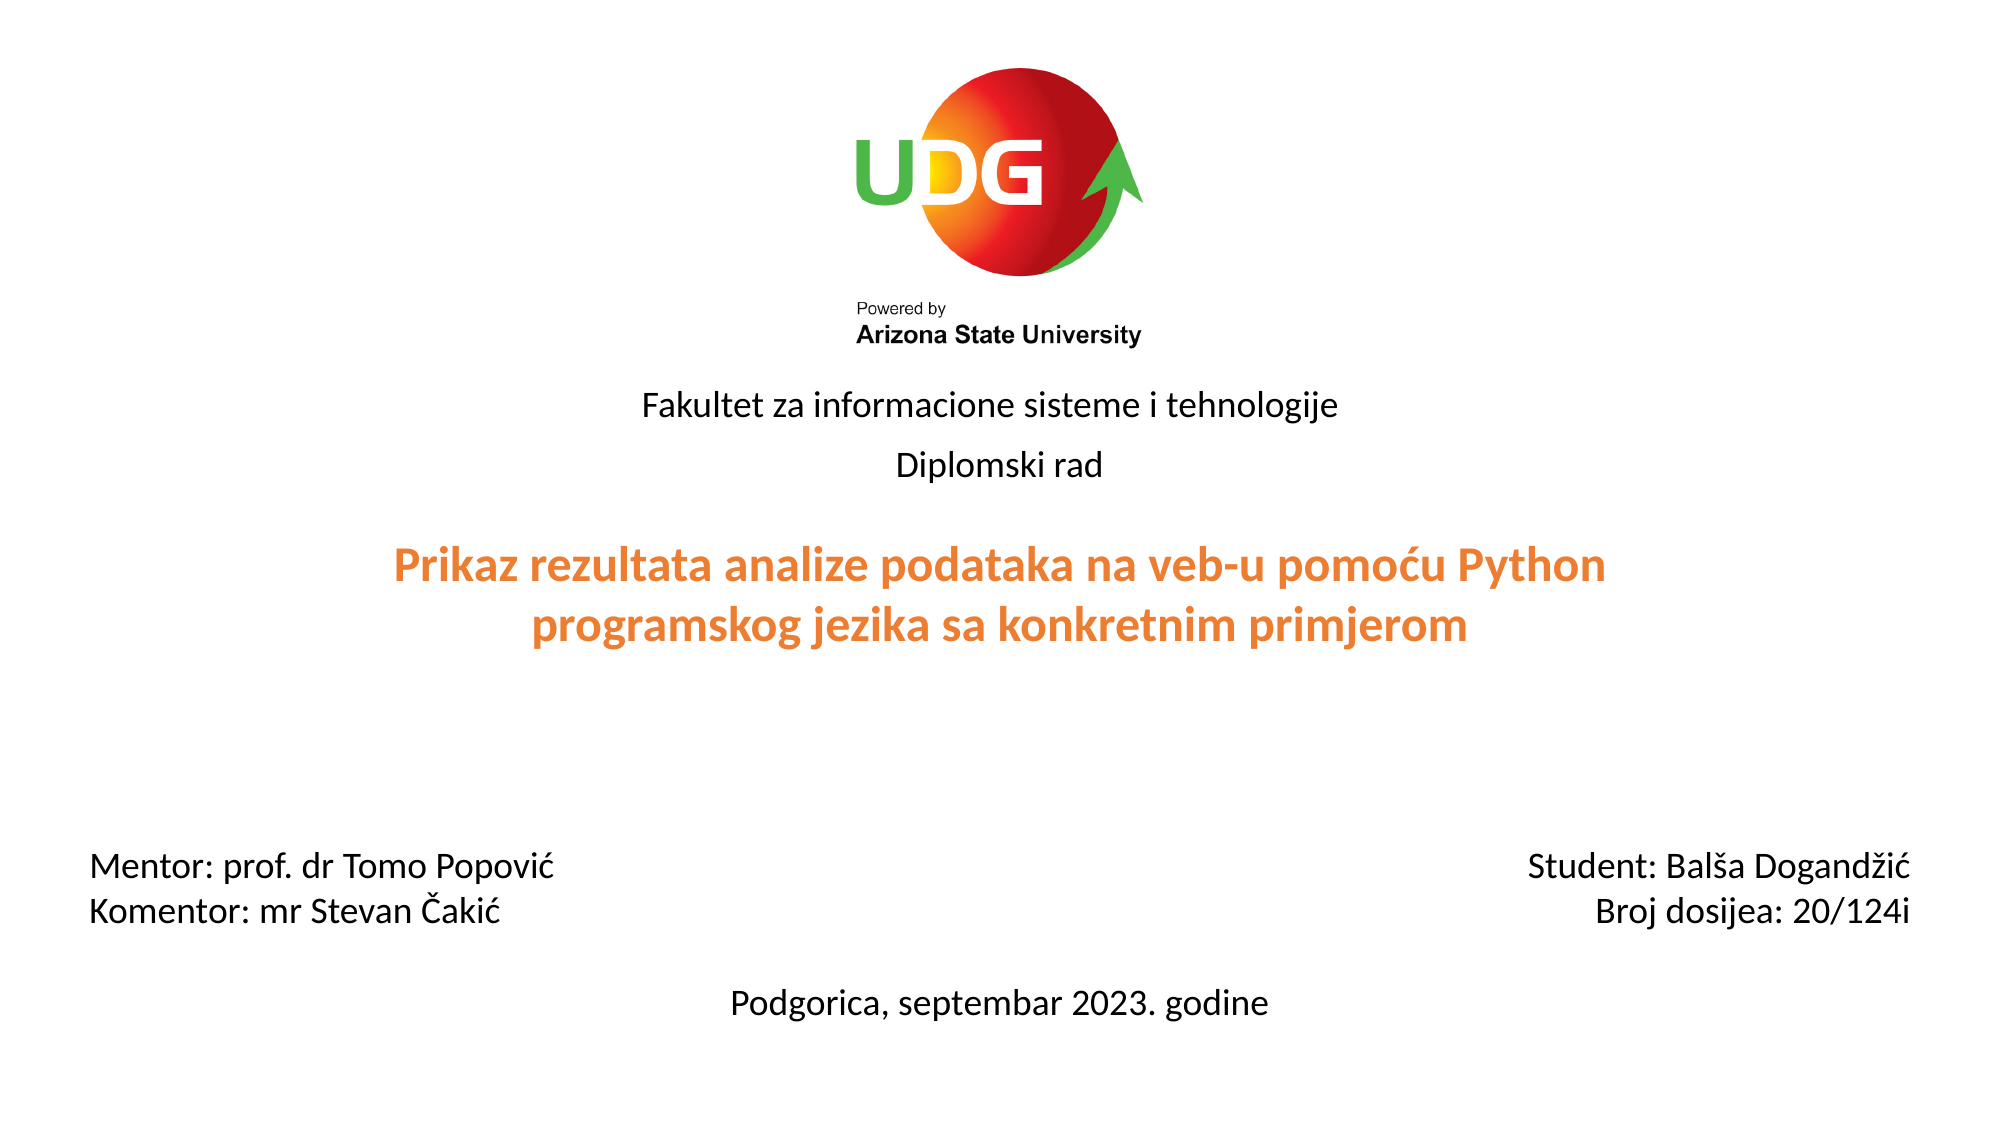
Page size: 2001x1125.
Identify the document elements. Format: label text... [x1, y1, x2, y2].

text_box Fakultet za informacione sisteme i tehnologije [608, 372, 1372, 433]
text_box Student: Balša Dogandžić Broj dosijea: 20/124i [1323, 833, 1926, 939]
text_box Podgorica, septembar 2023. godine [618, 970, 1382, 1031]
text_box Mentor: prof. dr Tomo Popović Komentor: mr Stevan Čakić [74, 833, 677, 939]
picture [766, 56, 1234, 360]
text_box Prikaz rezultata analize podataka na veb-u pomoću Python programskog jezika sa konkretnim primjerom [375, 523, 1625, 659]
text_box Diplomski rad [618, 433, 1382, 493]
